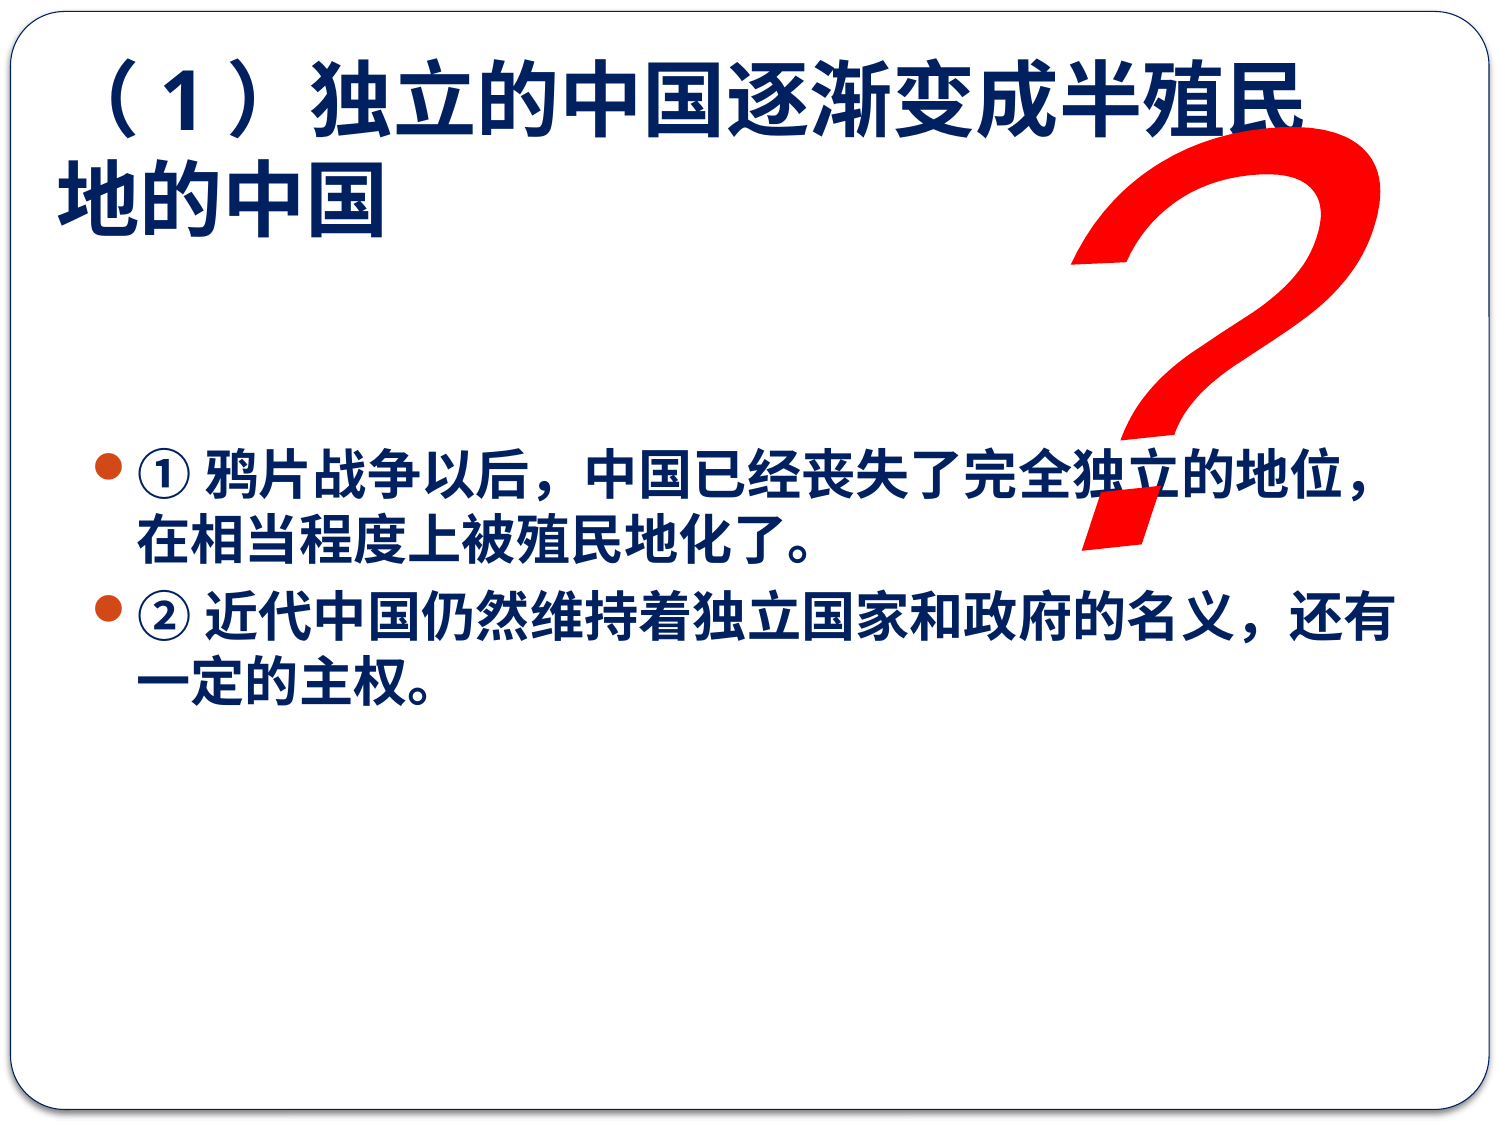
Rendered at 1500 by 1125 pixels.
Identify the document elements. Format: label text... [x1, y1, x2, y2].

title （1）独立的中国逐渐变成半殖民地的中国 [41, 37, 1376, 263]
text_box [50, 249, 1386, 463]
list ①鸦片战争以后，中国已经丧失了完全独立的地位，在相当程度上被殖民地化了。 ②近代中国仍然维持着独立国家和政府的名义，还有一定的主权。 [76, 432, 1448, 740]
